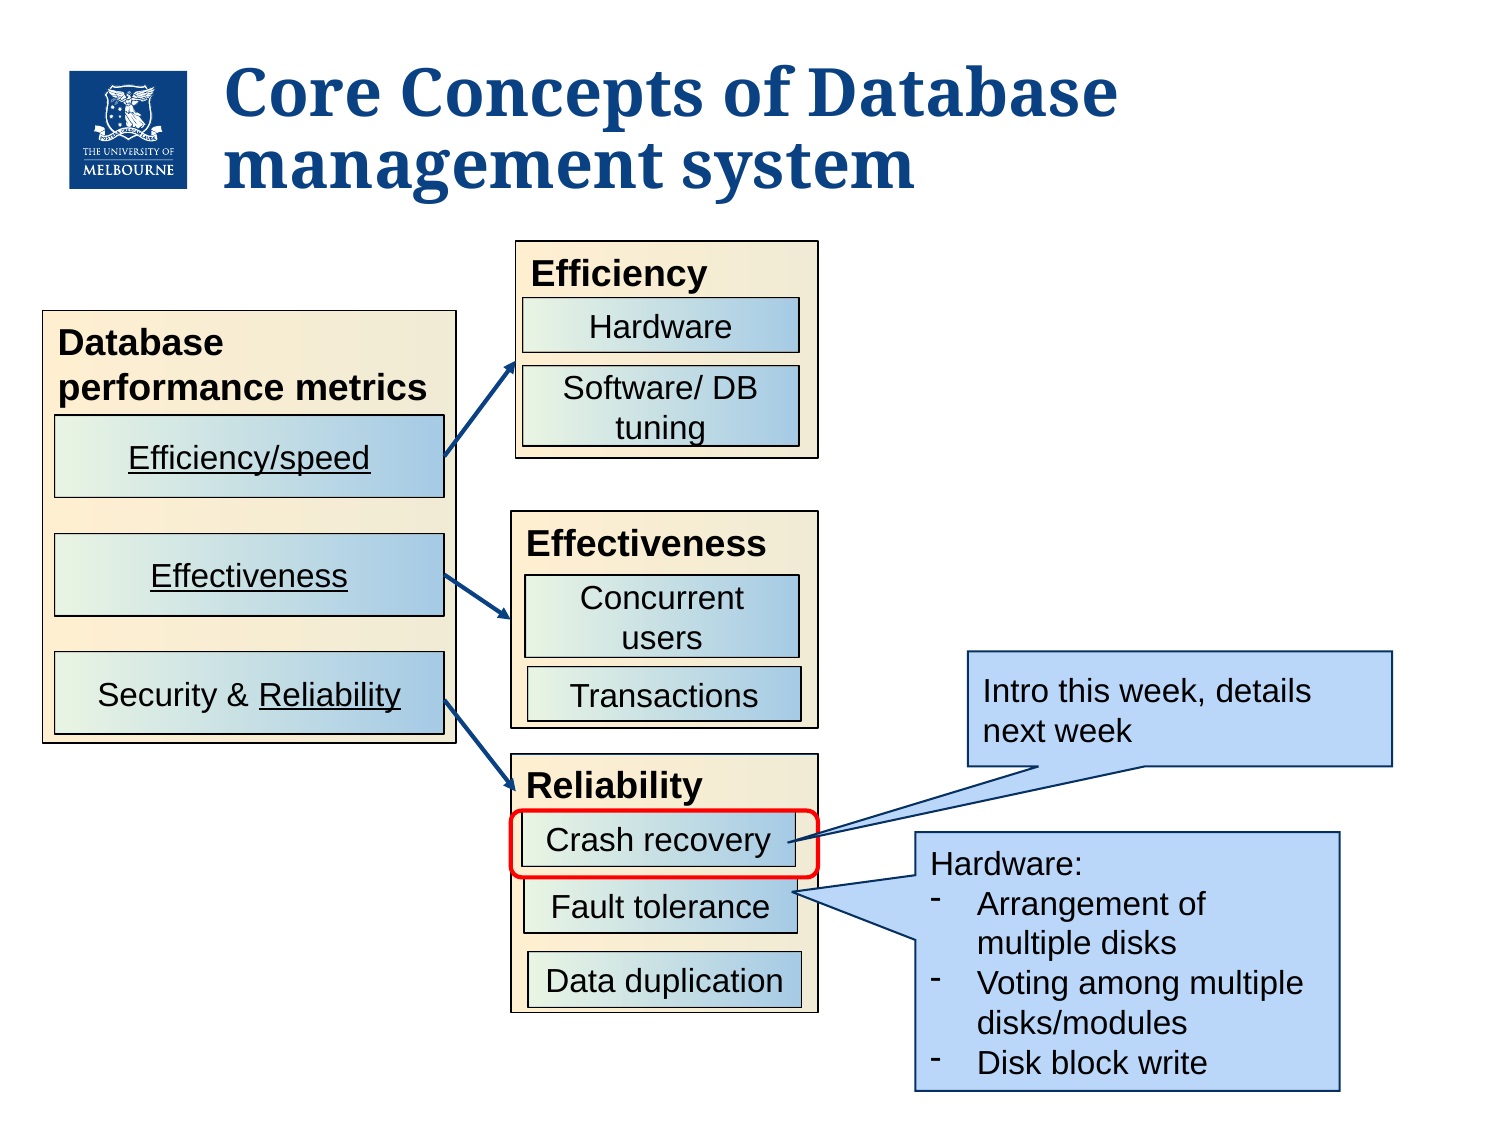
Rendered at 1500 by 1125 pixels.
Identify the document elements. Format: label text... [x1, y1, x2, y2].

text_box Concurrent users [525, 574, 799, 658]
text_box Transactions [527, 666, 802, 722]
text_box [509, 809, 819, 879]
text_box Efficiency/speed [54, 415, 445, 498]
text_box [444, 699, 516, 792]
text_box Hardware [522, 297, 799, 353]
text_box Reliability [510, 753, 818, 816]
text_box Effectiveness [54, 533, 445, 616]
text_box Security & Reliability [54, 651, 445, 734]
text_box Intro this week, details next week [787, 650, 1394, 844]
text_box Fault tolerance [523, 879, 798, 934]
text_box Software/ DB tuning [522, 365, 799, 446]
text_box Database performance metrics [42, 310, 457, 743]
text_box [444, 574, 511, 620]
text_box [444, 360, 516, 457]
text_box Reliability [510, 872, 818, 1013]
text_box Effectiveness [510, 511, 818, 728]
title Core Concepts of Database management system [208, 64, 1443, 211]
text_box Hardware: Arrangement of multiple disks Voting among multiple disks/modules Disk block write [791, 831, 1341, 1092]
text_box Data duplication [528, 951, 802, 1008]
text_box Efficiency [515, 241, 818, 458]
